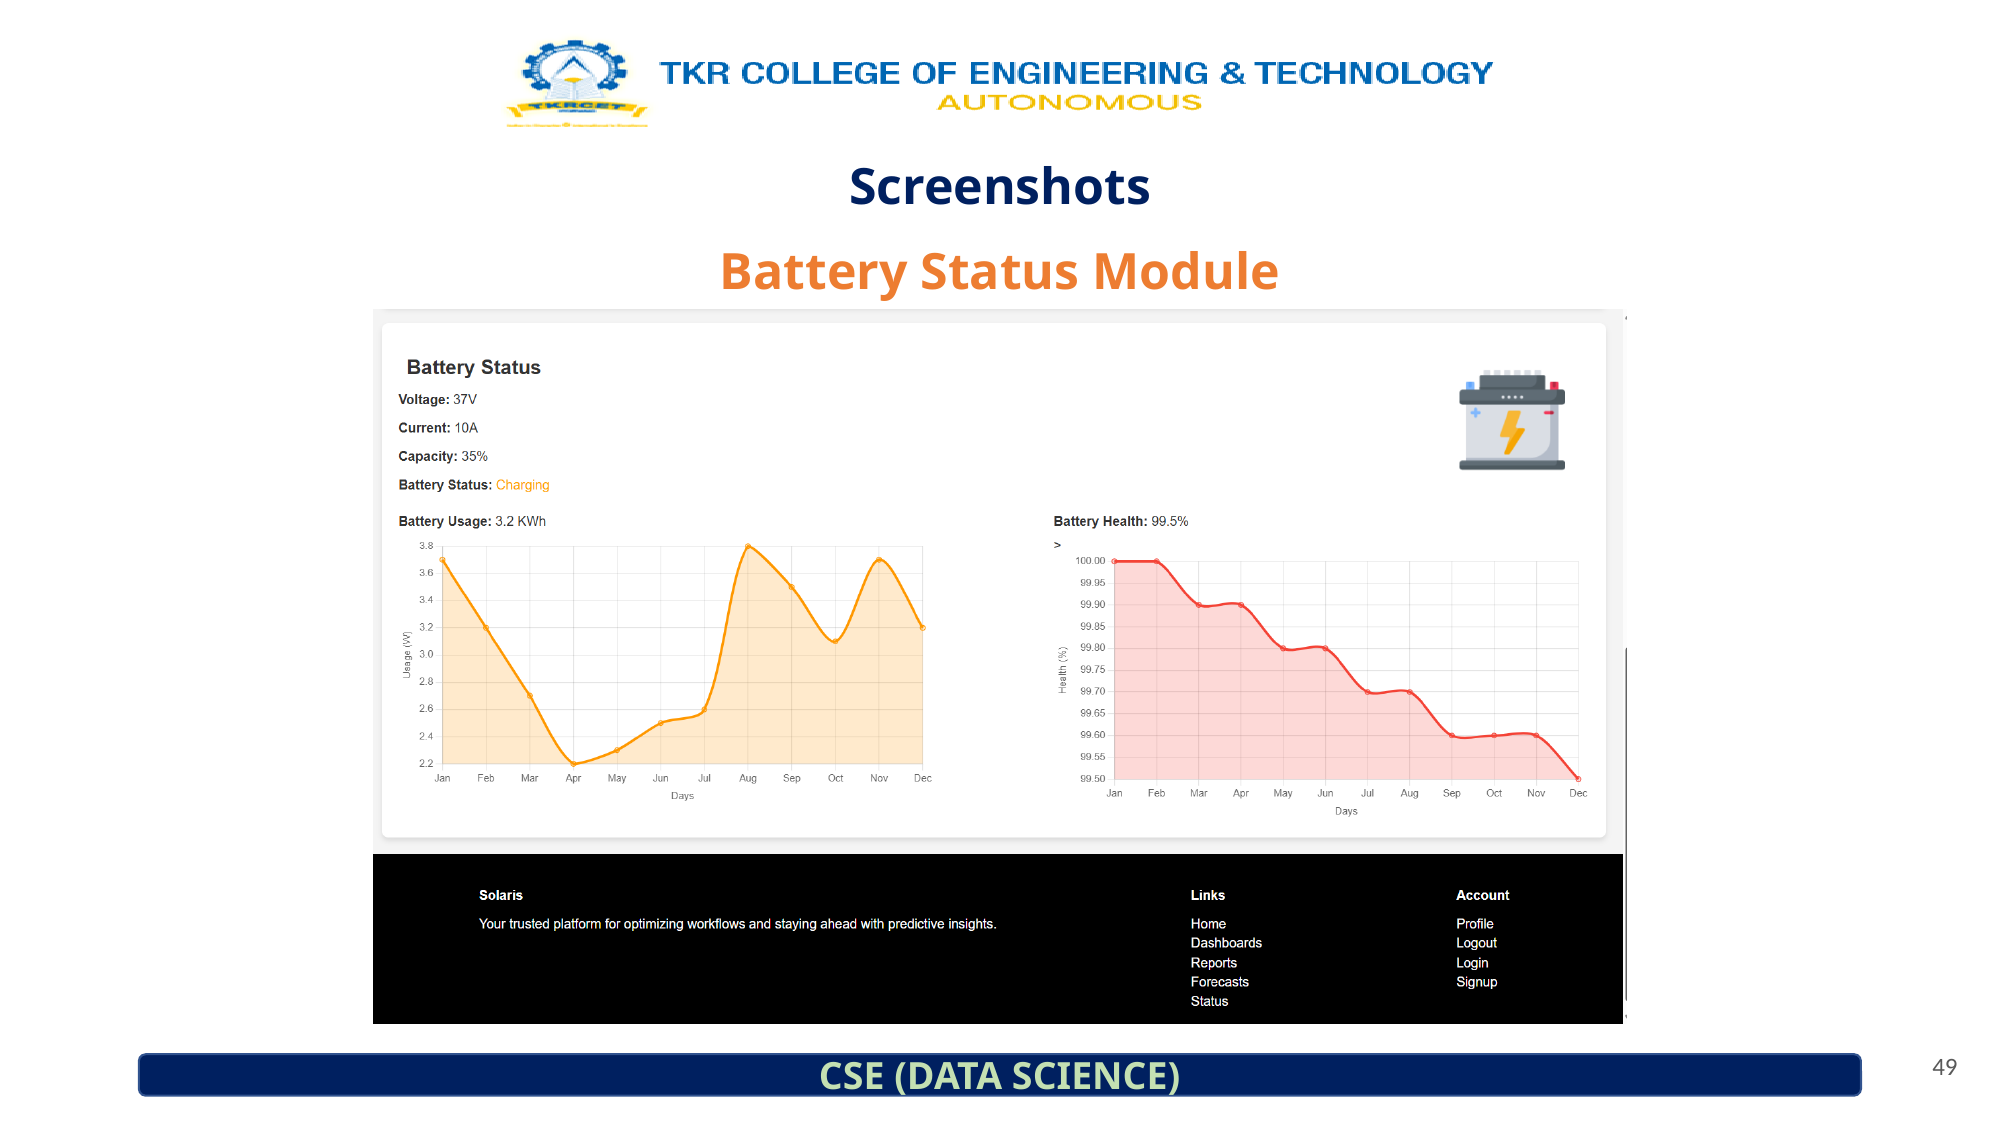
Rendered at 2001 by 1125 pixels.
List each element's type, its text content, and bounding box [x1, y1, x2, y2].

picture [372, 309, 1628, 1024]
slide_number 49 [1749, 1035, 1973, 1096]
text_box CSE (DATA SCIENCE) [138, 1054, 1749, 1096]
list Screenshots Battery Status Module [138, 147, 1862, 800]
picture [486, 31, 1514, 127]
